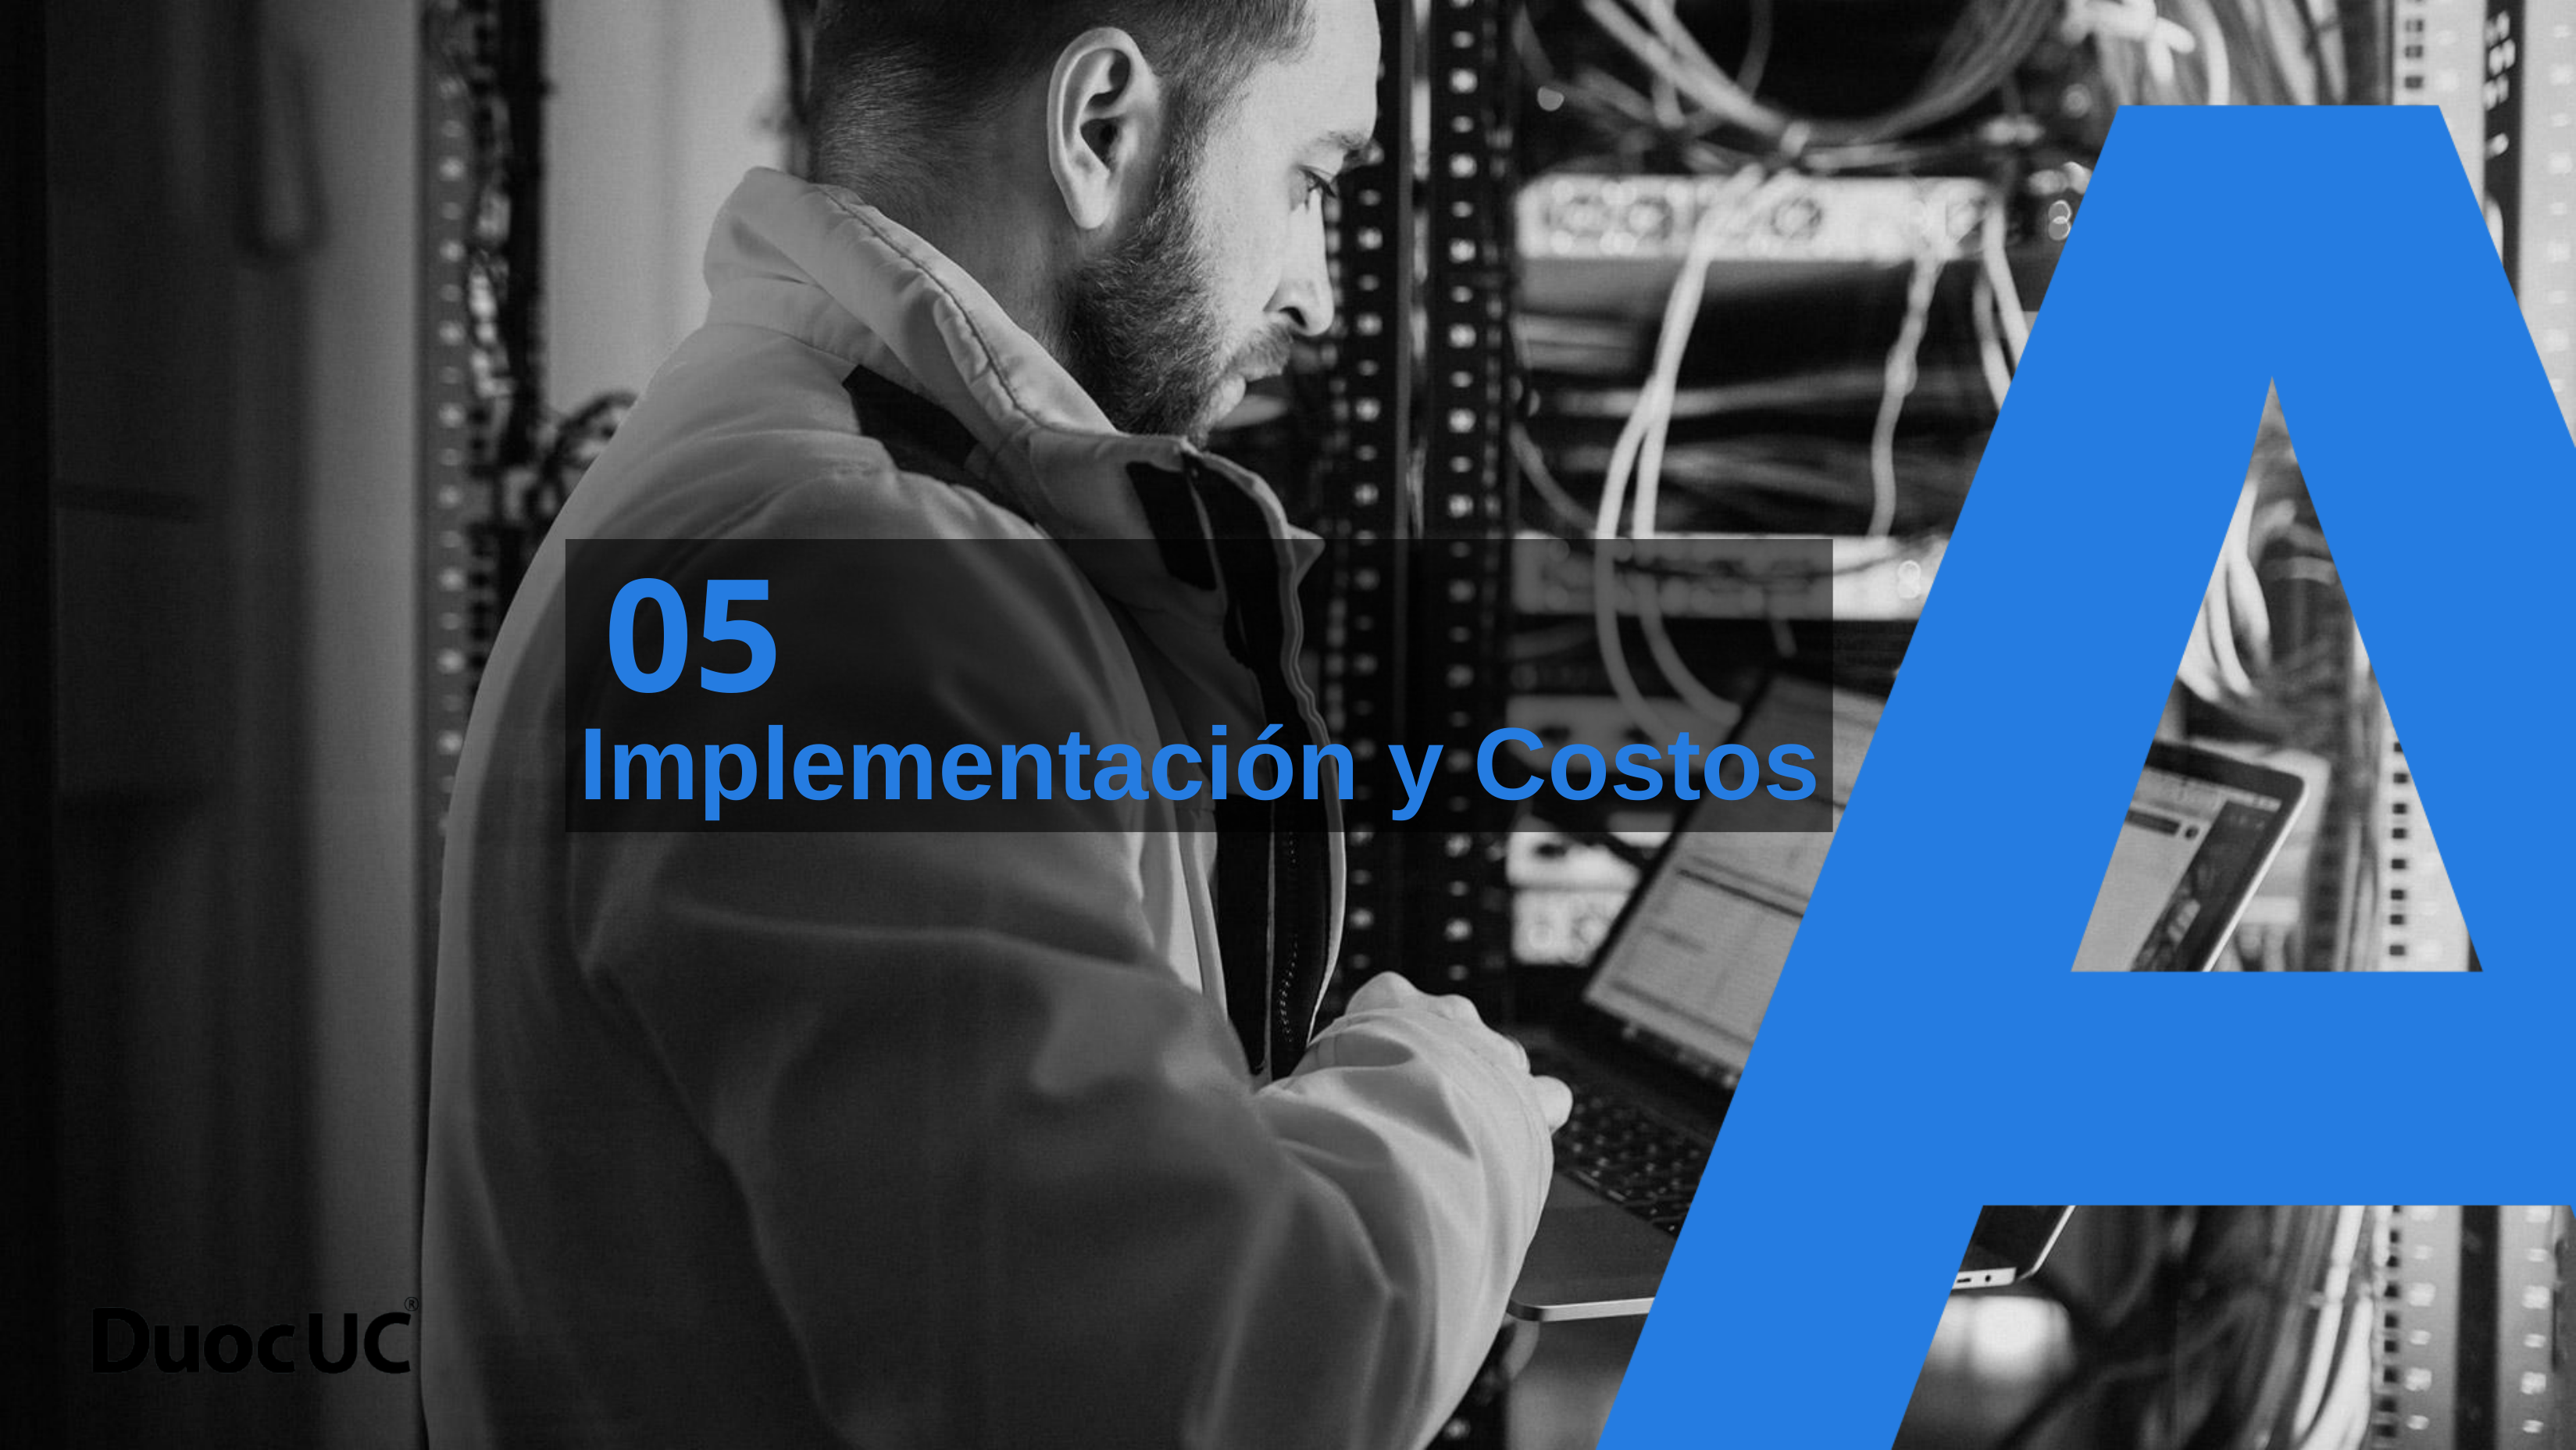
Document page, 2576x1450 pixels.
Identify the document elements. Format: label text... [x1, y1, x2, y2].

picture [0, 0, 2576, 1450]
title Implementación y Costos [579, 697, 1843, 940]
text_box 05 [604, 535, 849, 697]
